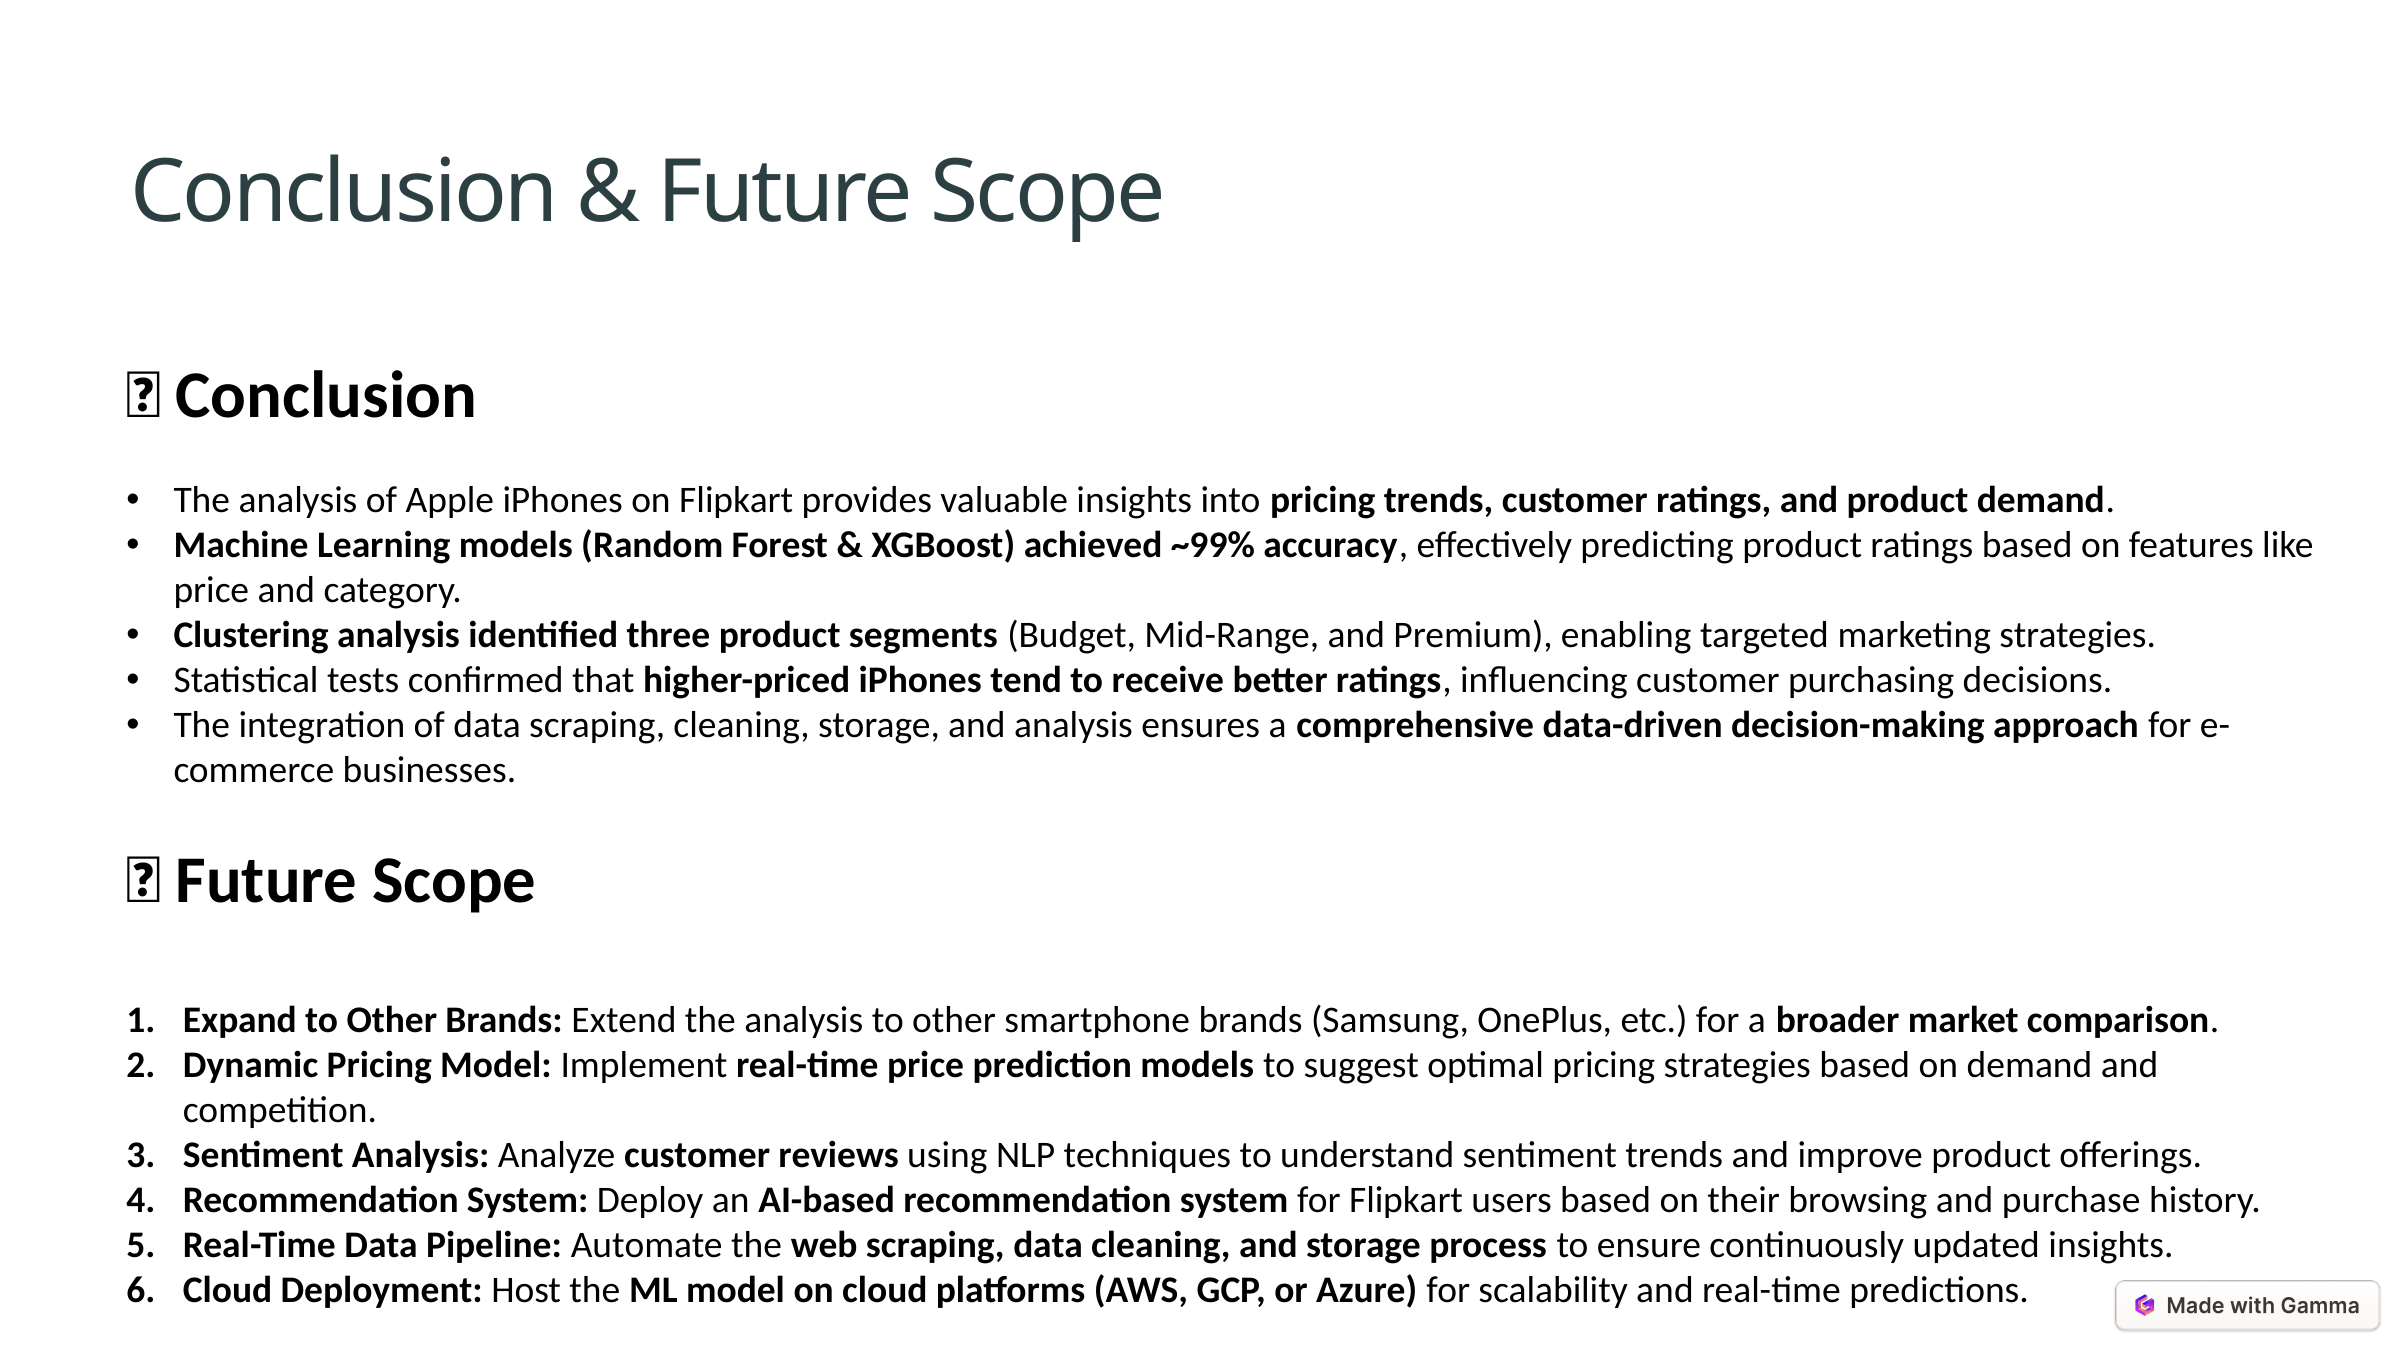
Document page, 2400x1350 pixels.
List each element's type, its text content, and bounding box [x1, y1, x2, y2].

text_box Conclusion & Future Scope [130, 128, 1166, 239]
picture [2377, 1271, 2389, 1339]
text_box 📌 Conclusion The analysis of Apple iPhones on Flipkart provides valuable insights into pricing trends, customer ratings, and product demand. Machine Learning models (Random Forest & XGBoost) achieved ~99% accuracy, effectively predicting product ratings based on features like price and category. Clustering analysis identified three product segments (Budget, Mid-Range, and Premium), enabling targeted marketing strategies. Statistical tests confirmed that higher-priced iPhones tend to receive better ratings, influencing customer purchasing decisions. The integration of data scraping, cleaning, storage, and analysis ensures a comprehensive data-driven decision-making approach for e-commerce businesses. 🚀 Future Scope Expand to Other Brands: Extend the analysis to other smartphone brands (Samsung, OnePlus, etc.) for a broader market comparison. Dynamic Pricing Model: Implement real-time price prediction models to suggest optimal pricing strategies based on demand and competition. Sentiment Analysis: Analyze customer reviews using NLP techniques to understand sentiment trends and improve product offerings. Recommendation System: Deploy an AI-based recommendation system for Flipkart users based on their browsing and purchase history. Real-Time Data Pipeline: Automate the web scraping, data cleaning, and storage process to ensure continuously updated insights. Cloud Deployment: Host the ML model on cloud platforms (AWS, GCP, or Azure) for scalability and real-time predictions. [111, 343, 2377, 1350]
